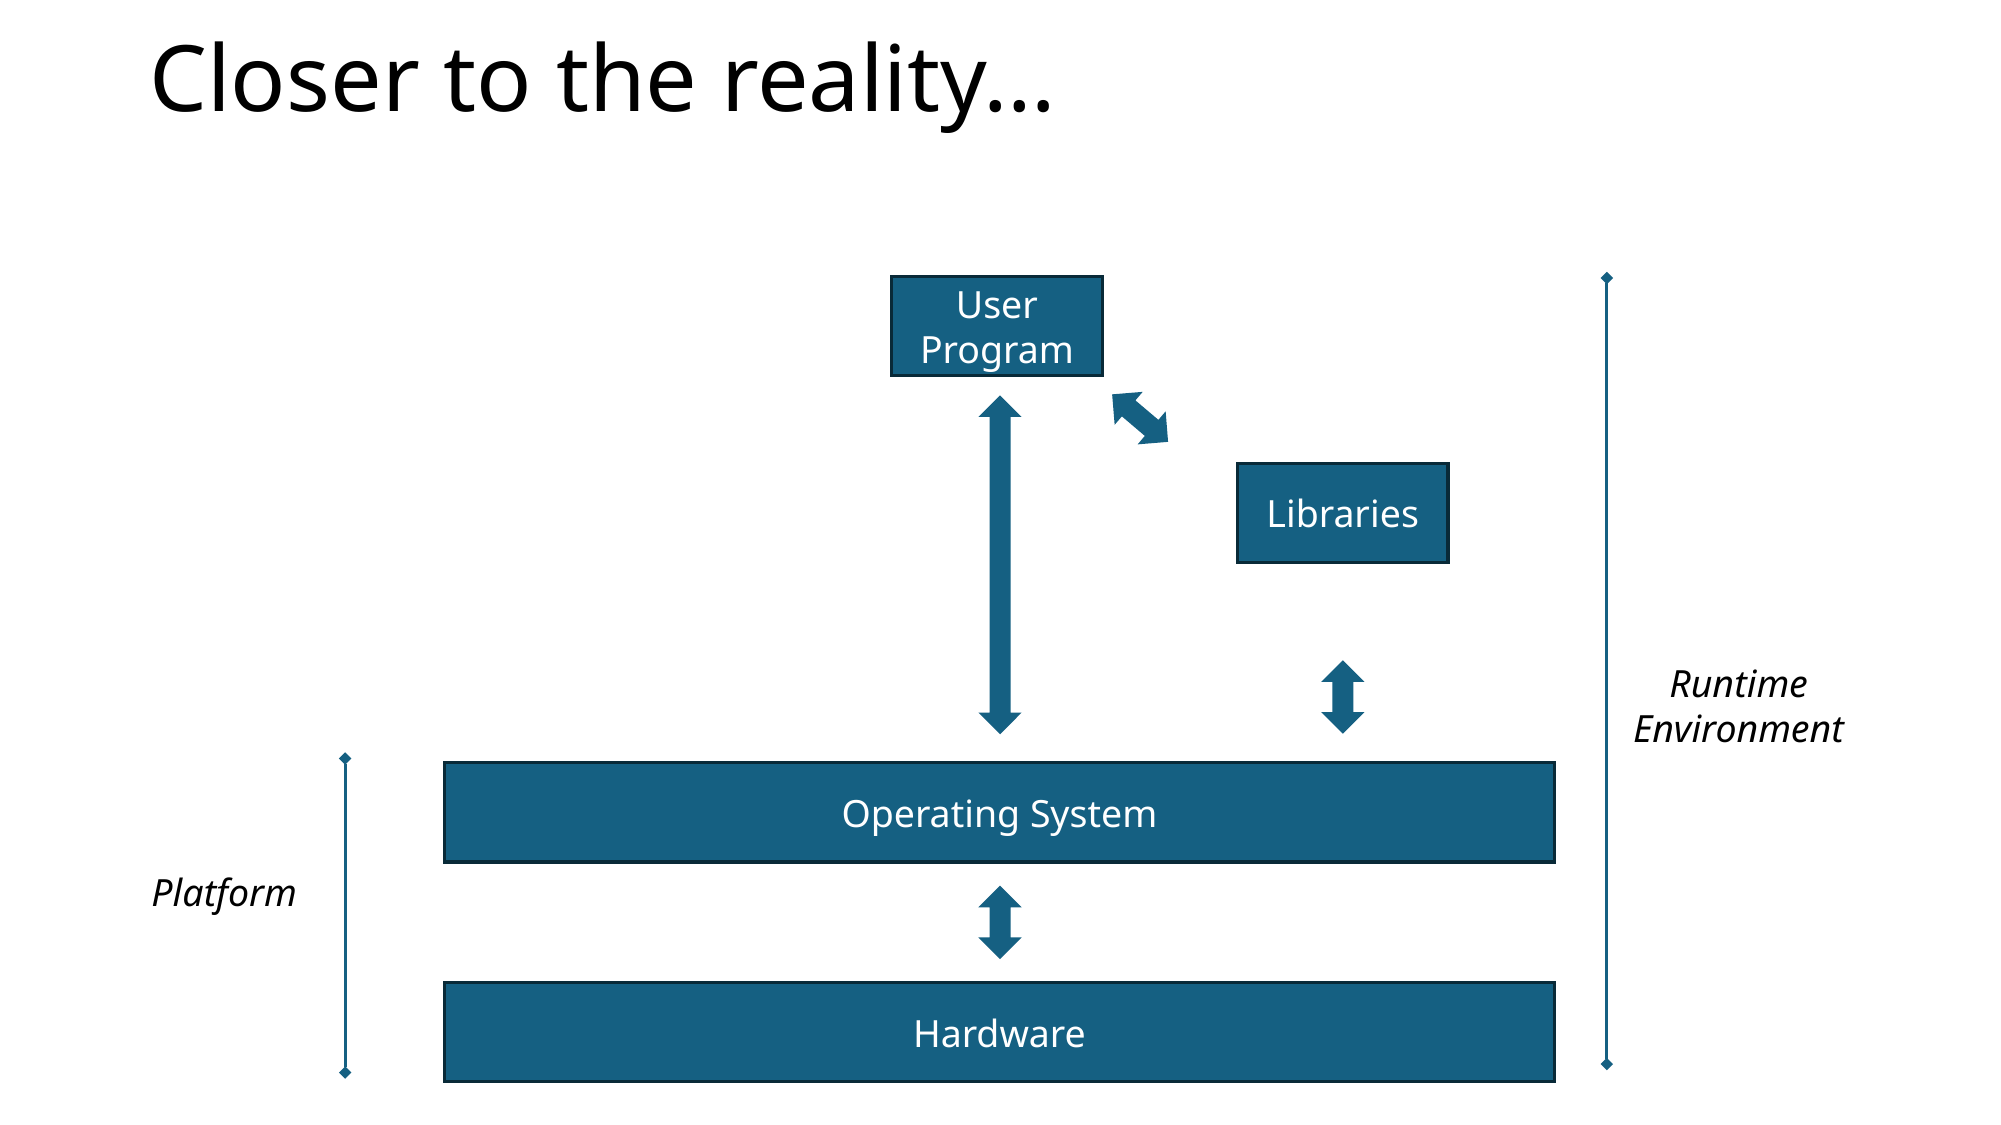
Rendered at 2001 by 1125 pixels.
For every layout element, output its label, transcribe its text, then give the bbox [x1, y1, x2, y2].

text_box [1321, 660, 1365, 734]
text_box Closer to the reality… [134, 16, 1860, 148]
text_box Libraries [1236, 462, 1450, 564]
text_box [444, 762, 1555, 958]
text_box [978, 395, 1022, 735]
text_box Runtime Environment [1616, 652, 1862, 758]
text_box [1112, 391, 1169, 445]
text_box User Program [890, 275, 1104, 377]
text_box Hardware [443, 981, 1556, 1083]
text_box Platform [136, 862, 312, 922]
